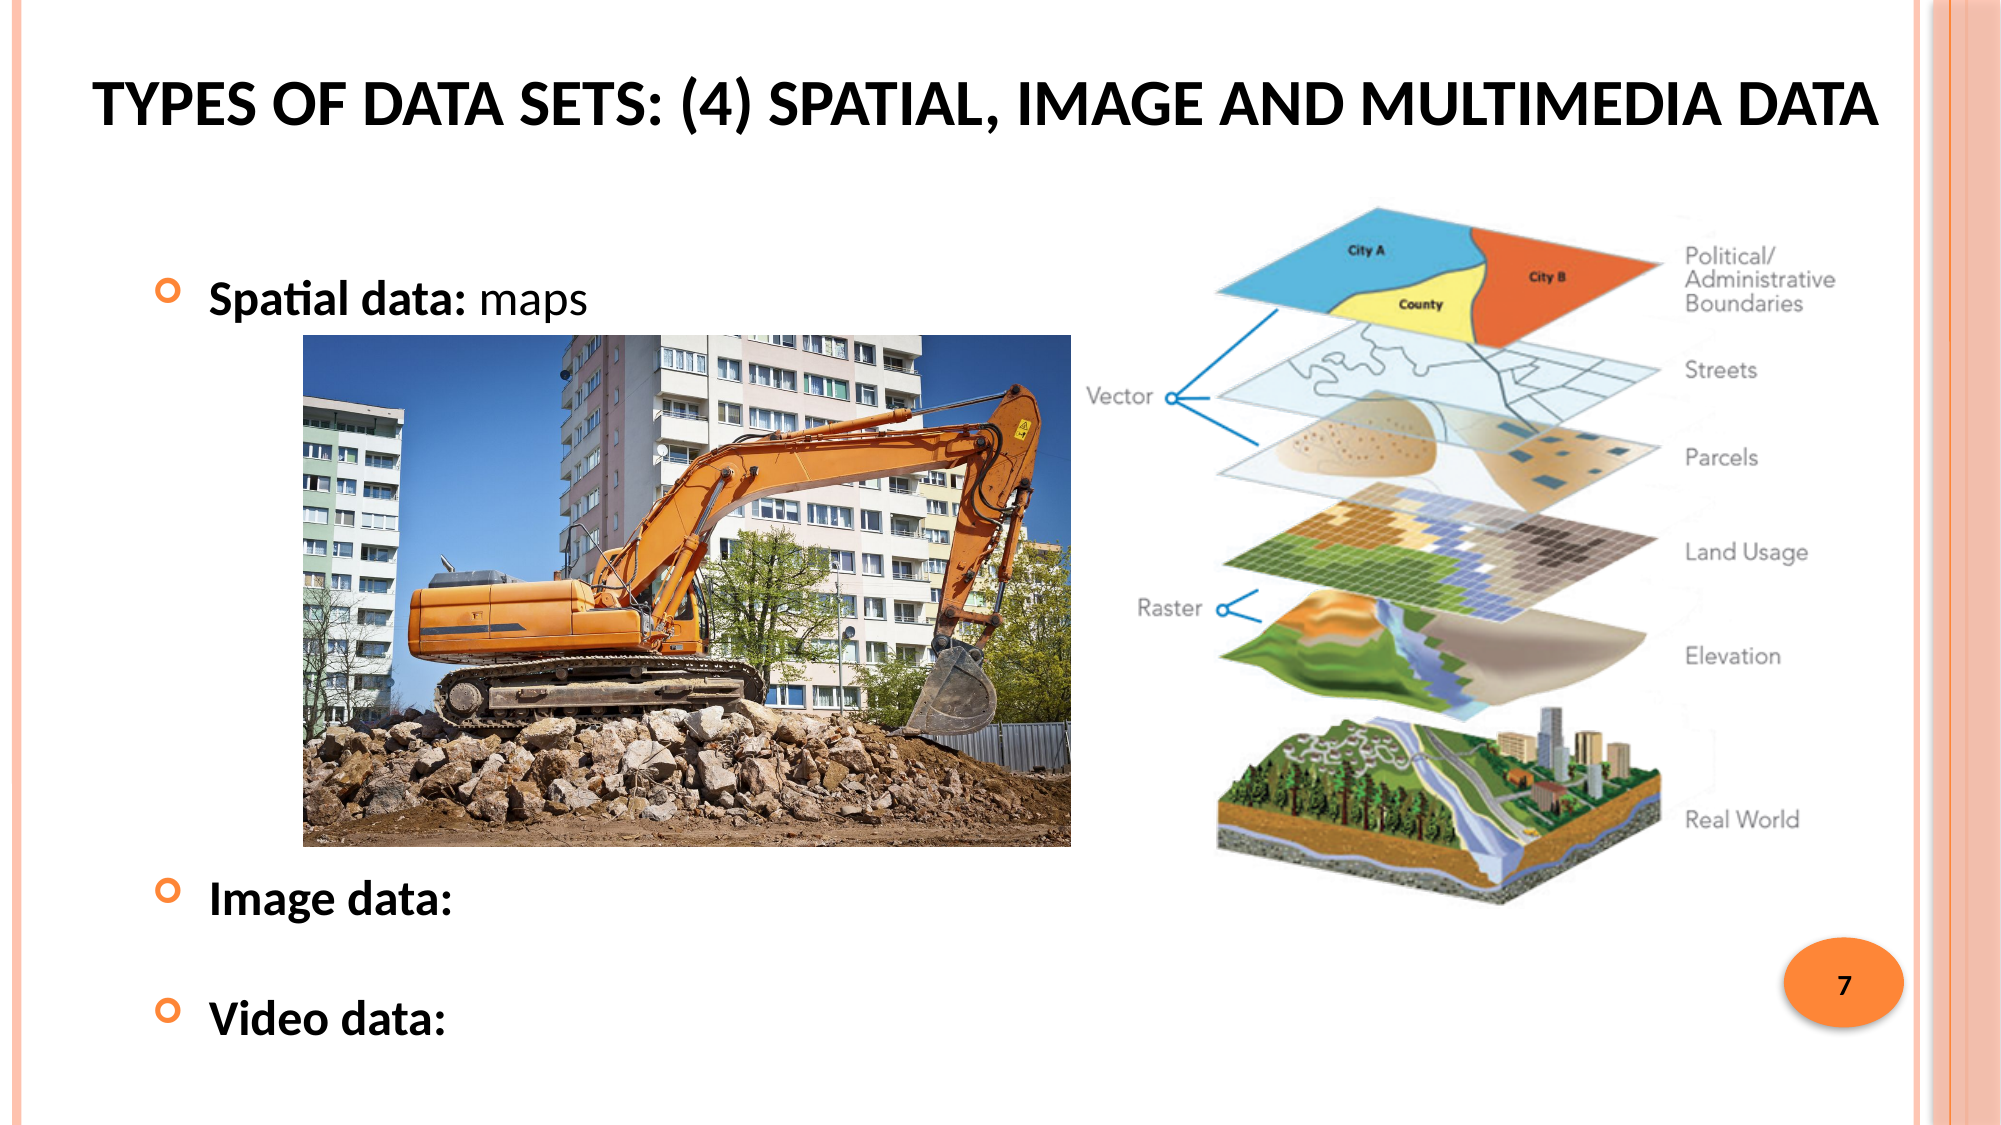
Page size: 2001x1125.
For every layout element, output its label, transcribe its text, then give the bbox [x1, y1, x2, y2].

list Spatial data: maps Image data: Video data: [107, 197, 787, 804]
slide_number 7 [1777, 940, 1912, 1027]
title Types of Data Sets: (4) Spatial, image and multimedia Data [77, 42, 2000, 155]
picture [302, 197, 1897, 910]
